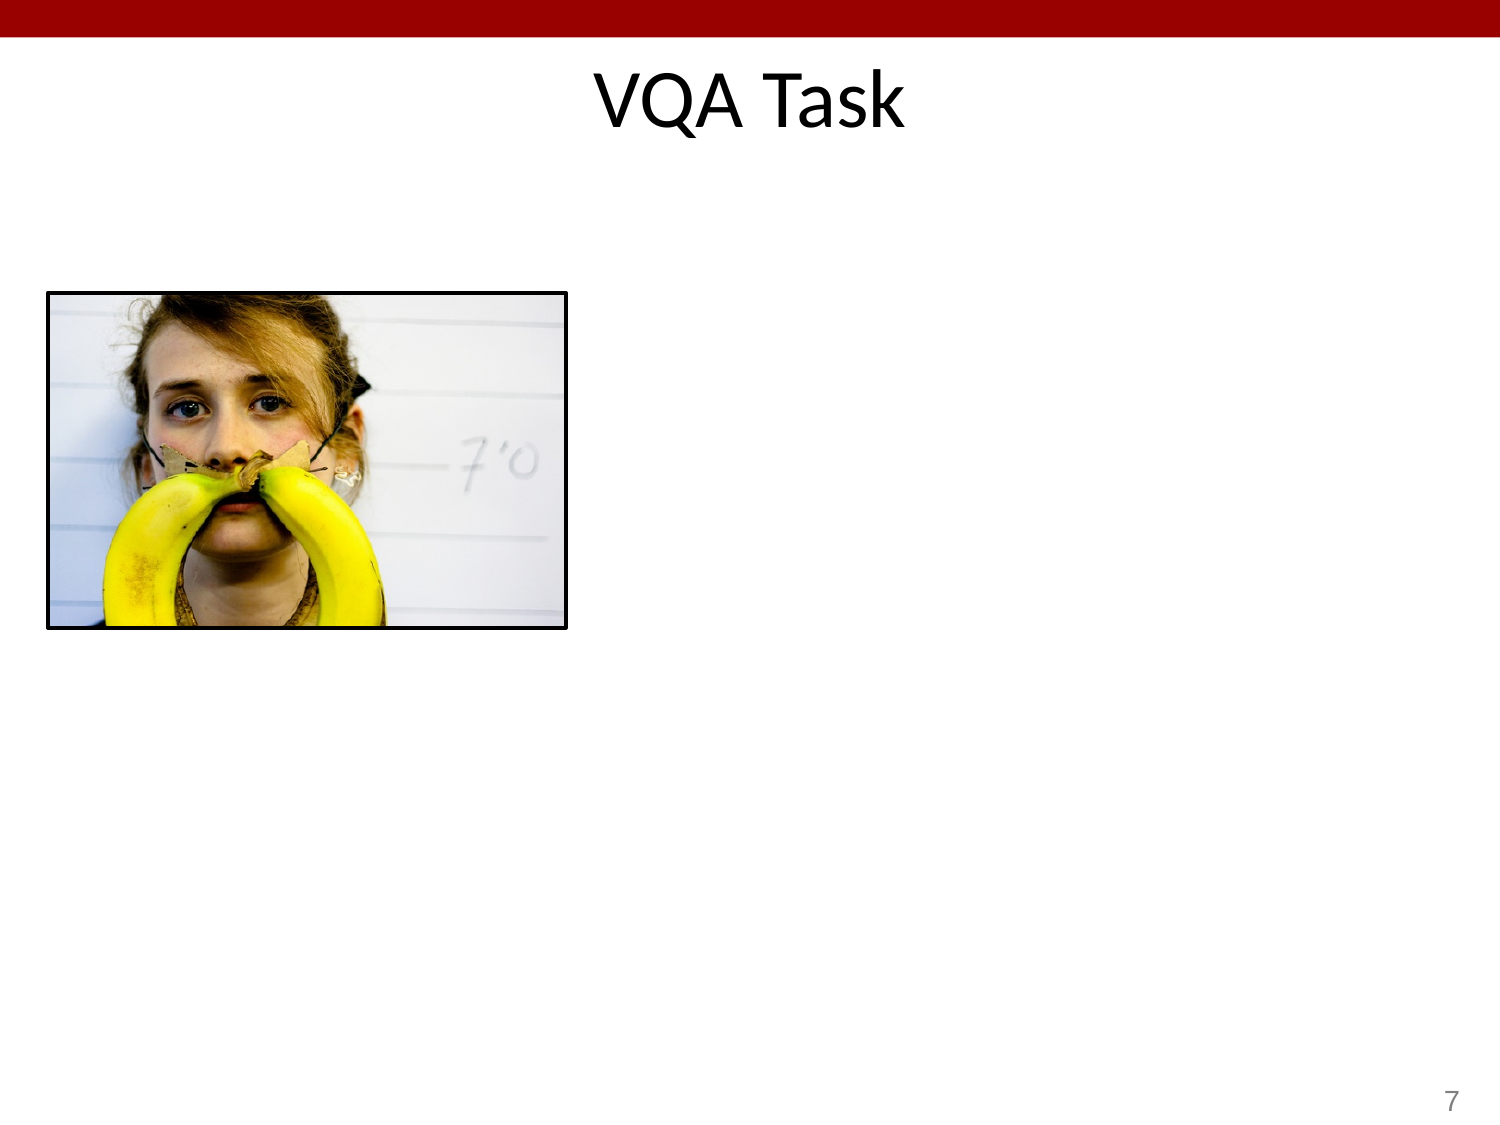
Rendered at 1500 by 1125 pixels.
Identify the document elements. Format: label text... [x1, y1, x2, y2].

picture [49, 294, 564, 626]
title VQA Task [112, 37, 1388, 151]
slide_number 7 [1162, 1049, 1476, 1125]
